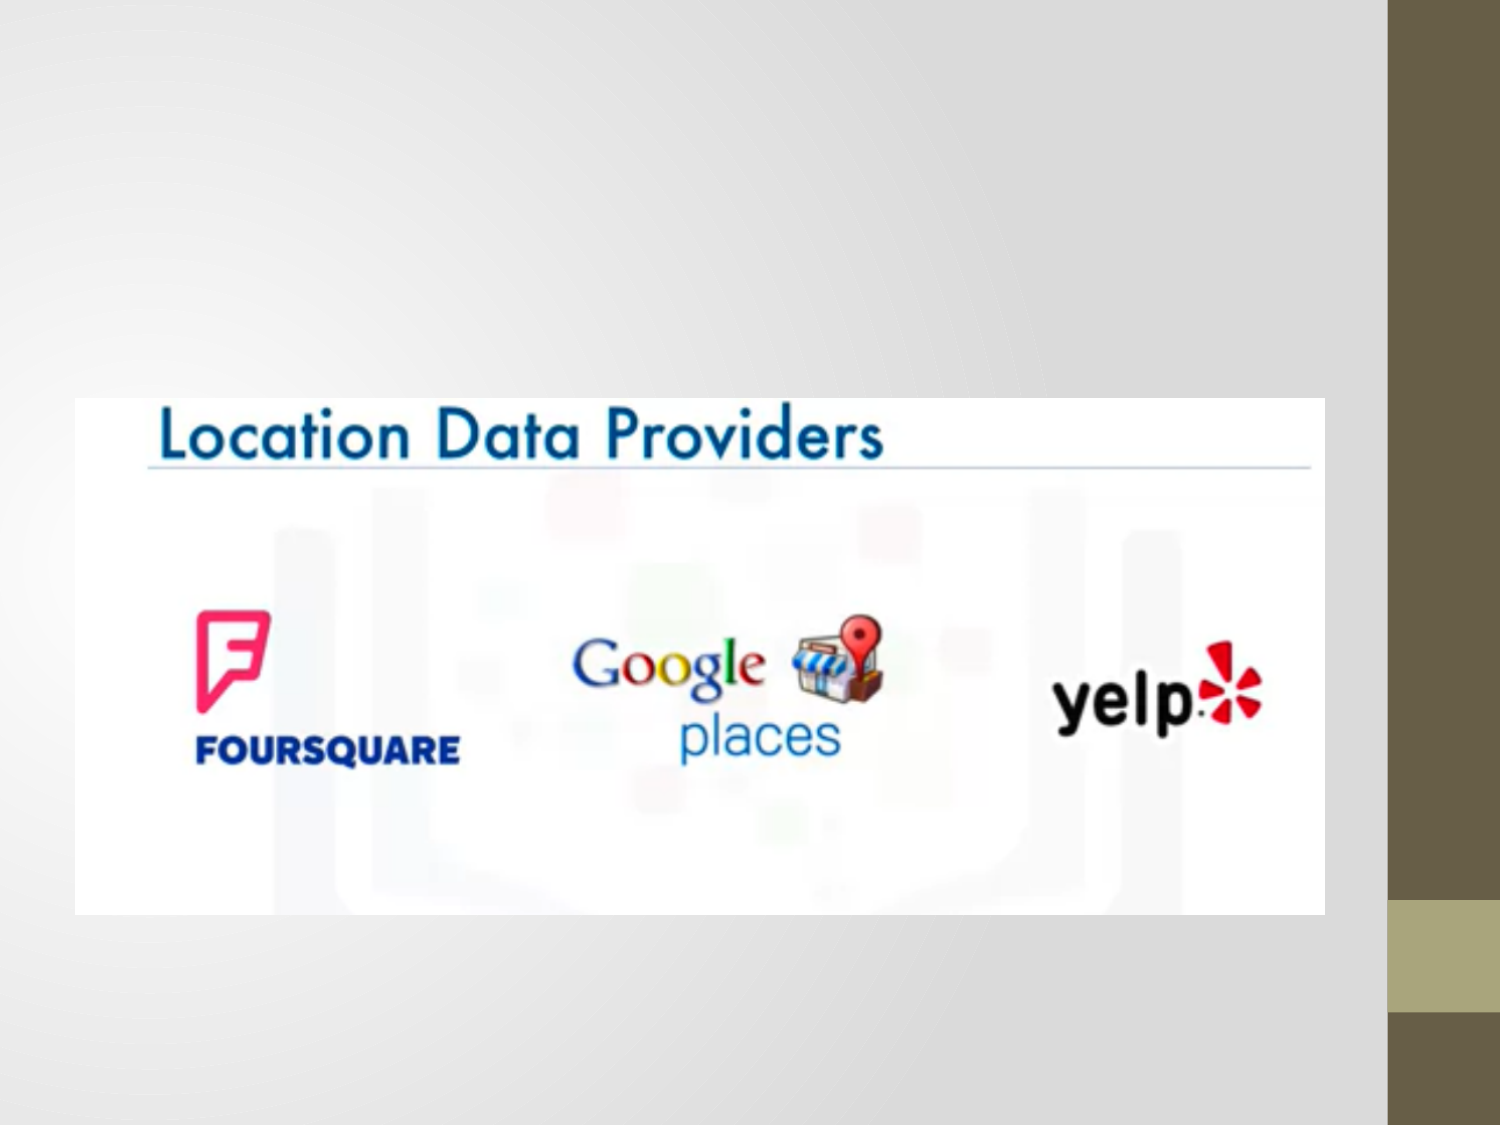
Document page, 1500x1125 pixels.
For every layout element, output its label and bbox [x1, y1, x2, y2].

list [74, 397, 1326, 915]
